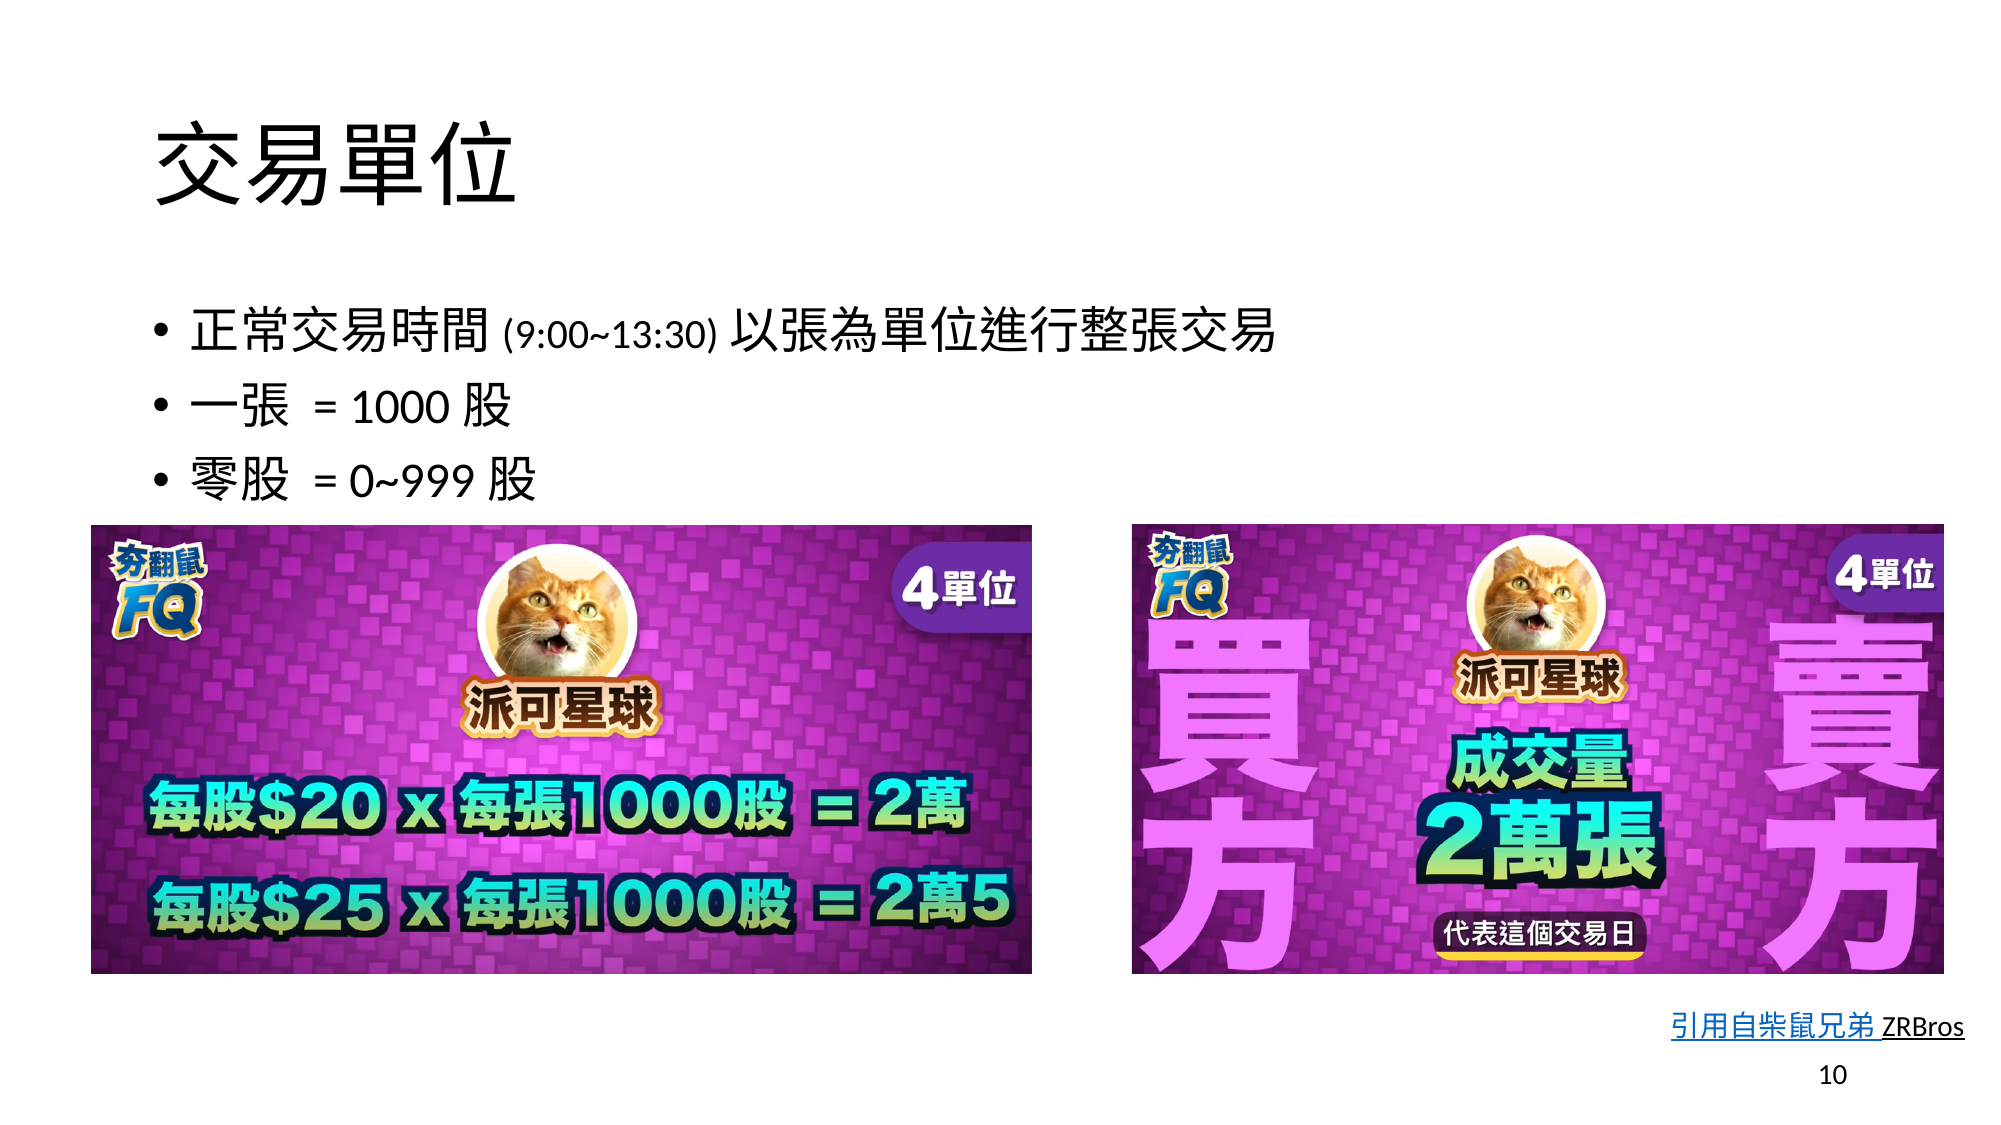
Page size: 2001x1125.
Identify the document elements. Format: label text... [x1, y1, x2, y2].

picture [1131, 524, 1944, 974]
picture [91, 525, 1032, 974]
title 交易單位 [137, 59, 1863, 278]
list 正常交易時間(9:00~13:30)以張為單位進行整張交易 一張 = 1000股 零股 = 0~999股 [137, 297, 1863, 1012]
slide_number 10 [1412, 1042, 1863, 1103]
